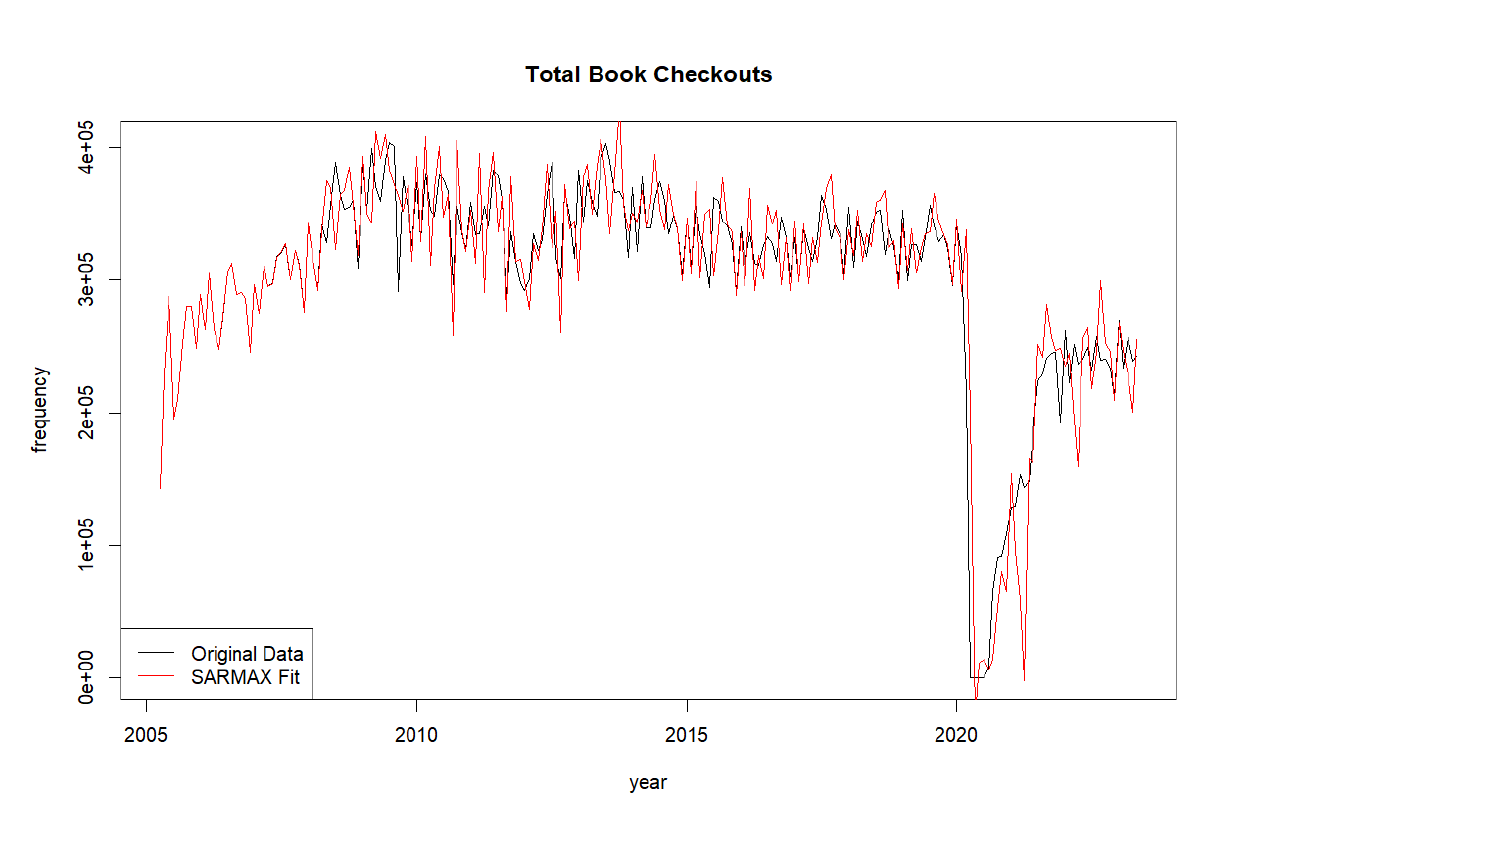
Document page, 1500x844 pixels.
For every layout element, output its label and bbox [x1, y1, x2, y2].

picture [24, 24, 1226, 819]
